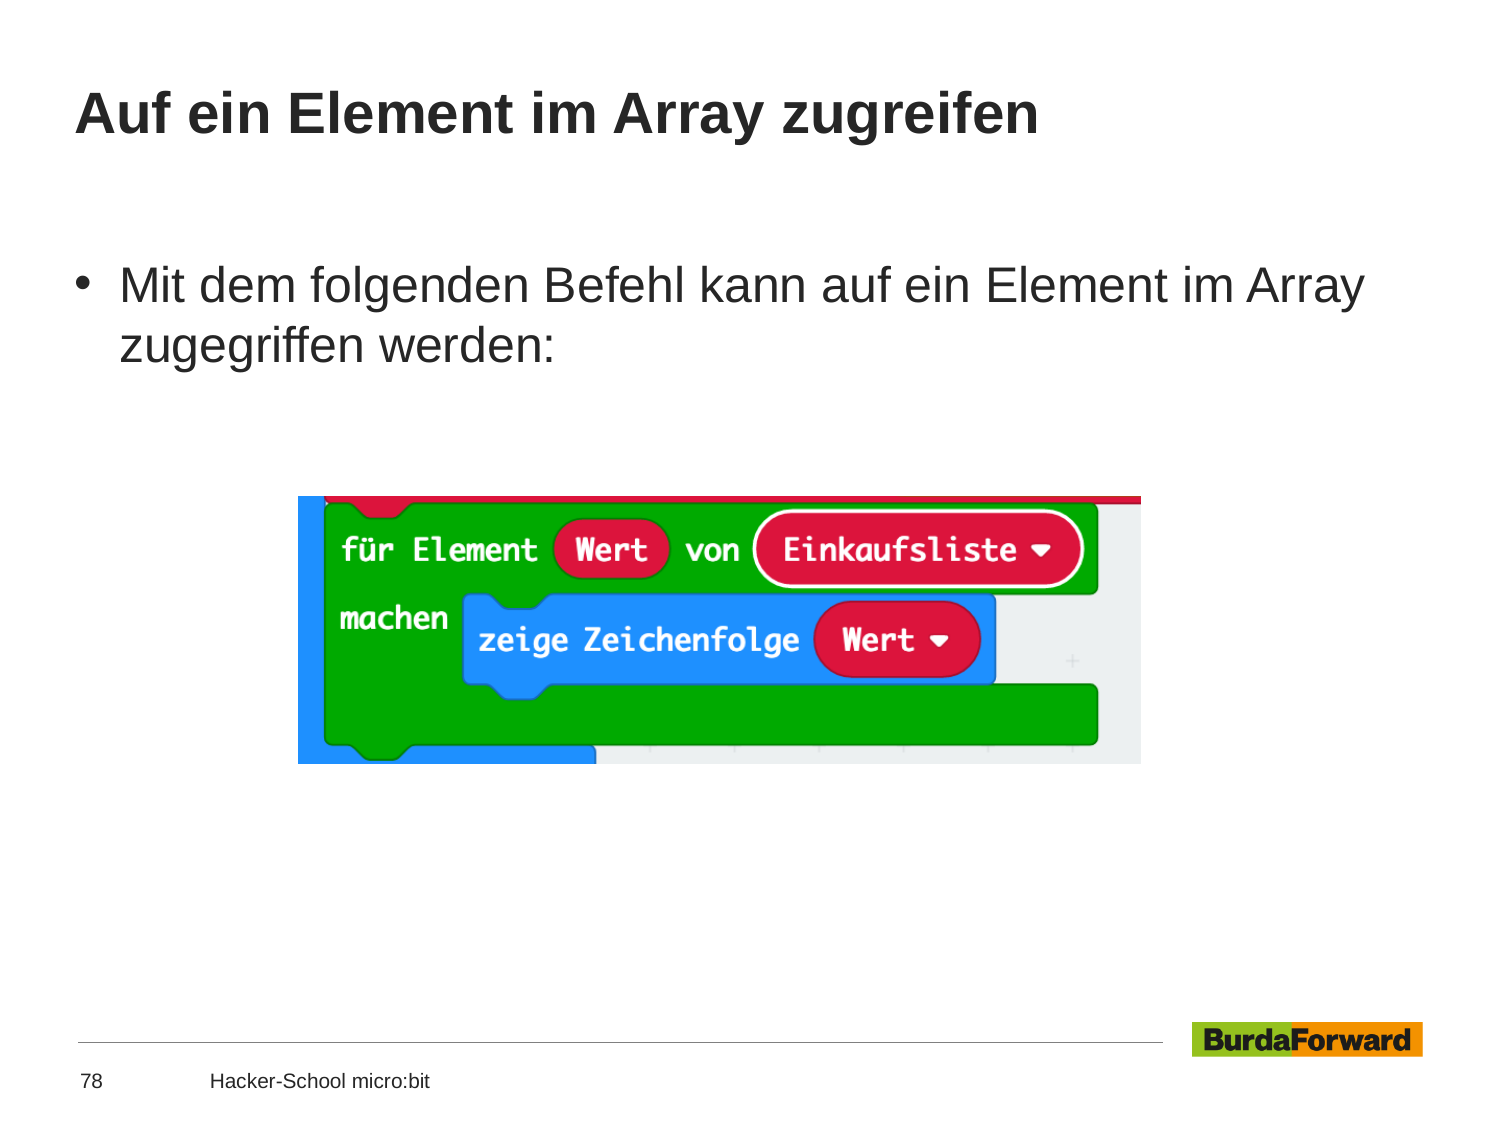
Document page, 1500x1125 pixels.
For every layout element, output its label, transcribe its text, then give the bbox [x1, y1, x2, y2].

footer Hacker-School micro:bit [194, 1049, 1105, 1110]
picture [298, 496, 1141, 764]
picture [1192, 1022, 1423, 1057]
slide_number 78 [64, 1049, 160, 1110]
list Mit dem folgenden Befehl kann auf ein Element im Array zugegriffen werden: [59, 175, 1423, 977]
title Auf ein Element im Array zugreifen [59, 75, 1423, 157]
